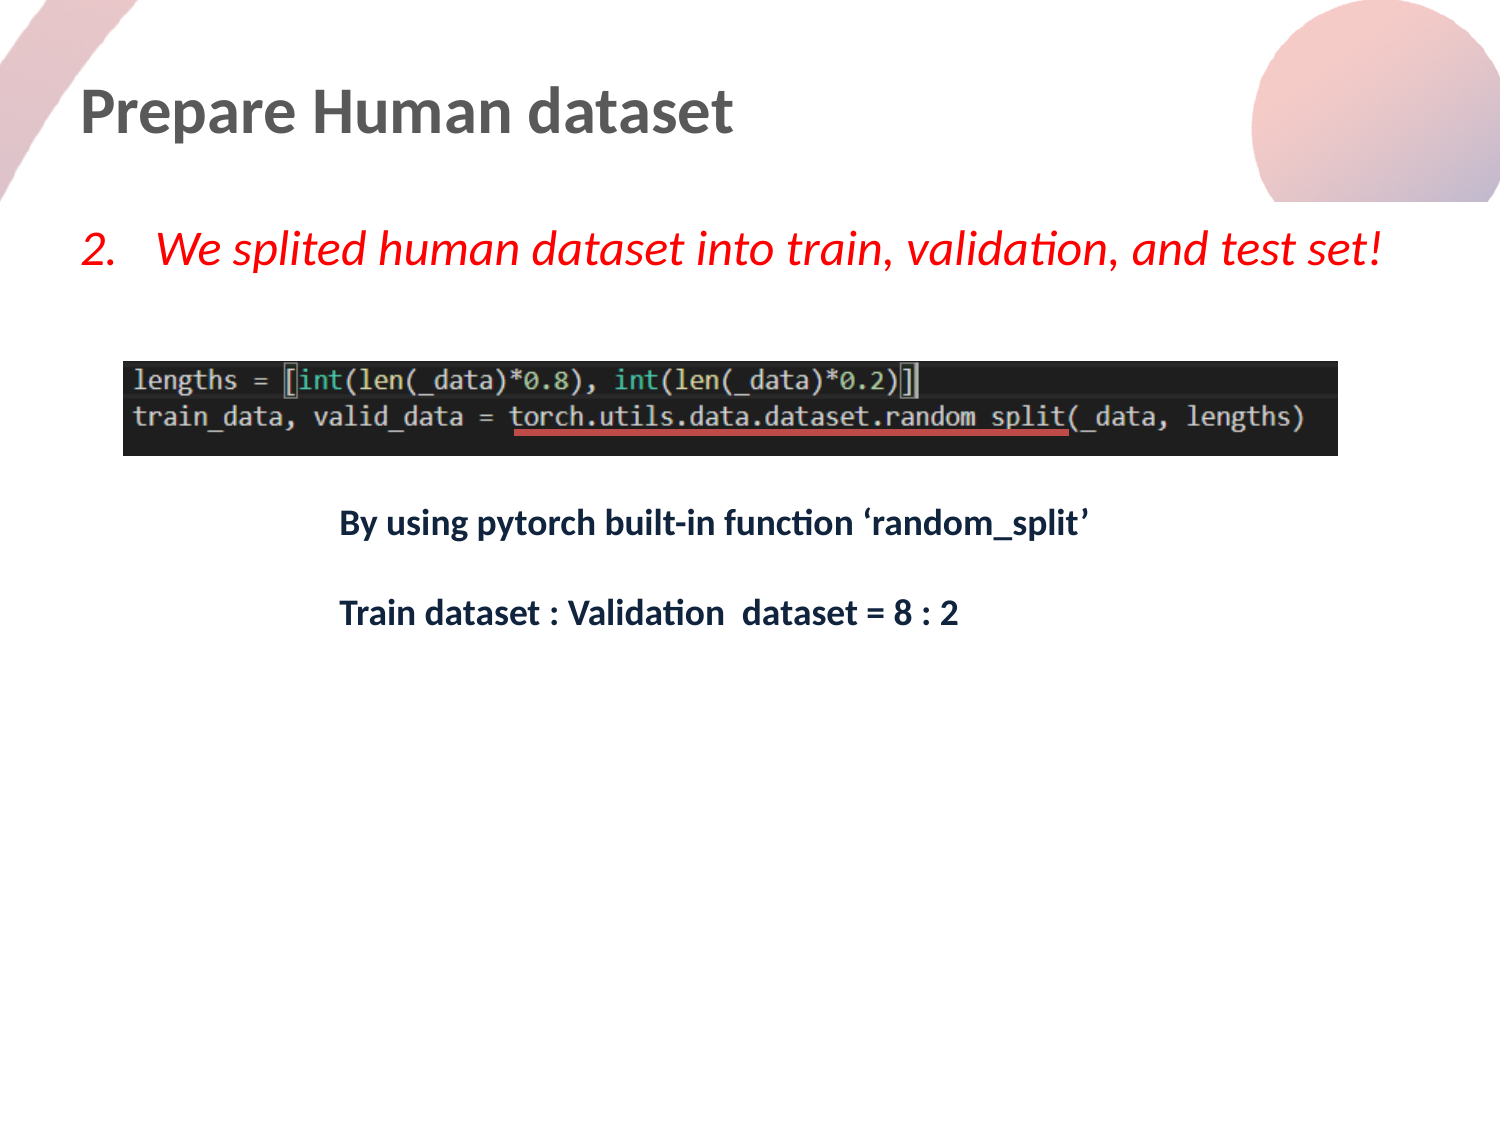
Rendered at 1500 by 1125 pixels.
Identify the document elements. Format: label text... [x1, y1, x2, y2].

text_box By using pytorch built-in function ‘random_split’ Train dataset : Validation dataset = 8 : 2 [324, 490, 1128, 641]
title Prepare Human dataset [64, 41, 1322, 173]
picture [0, 0, 1500, 1125]
list We splited human dataset into train, validation, and test set! [64, 208, 1444, 1009]
